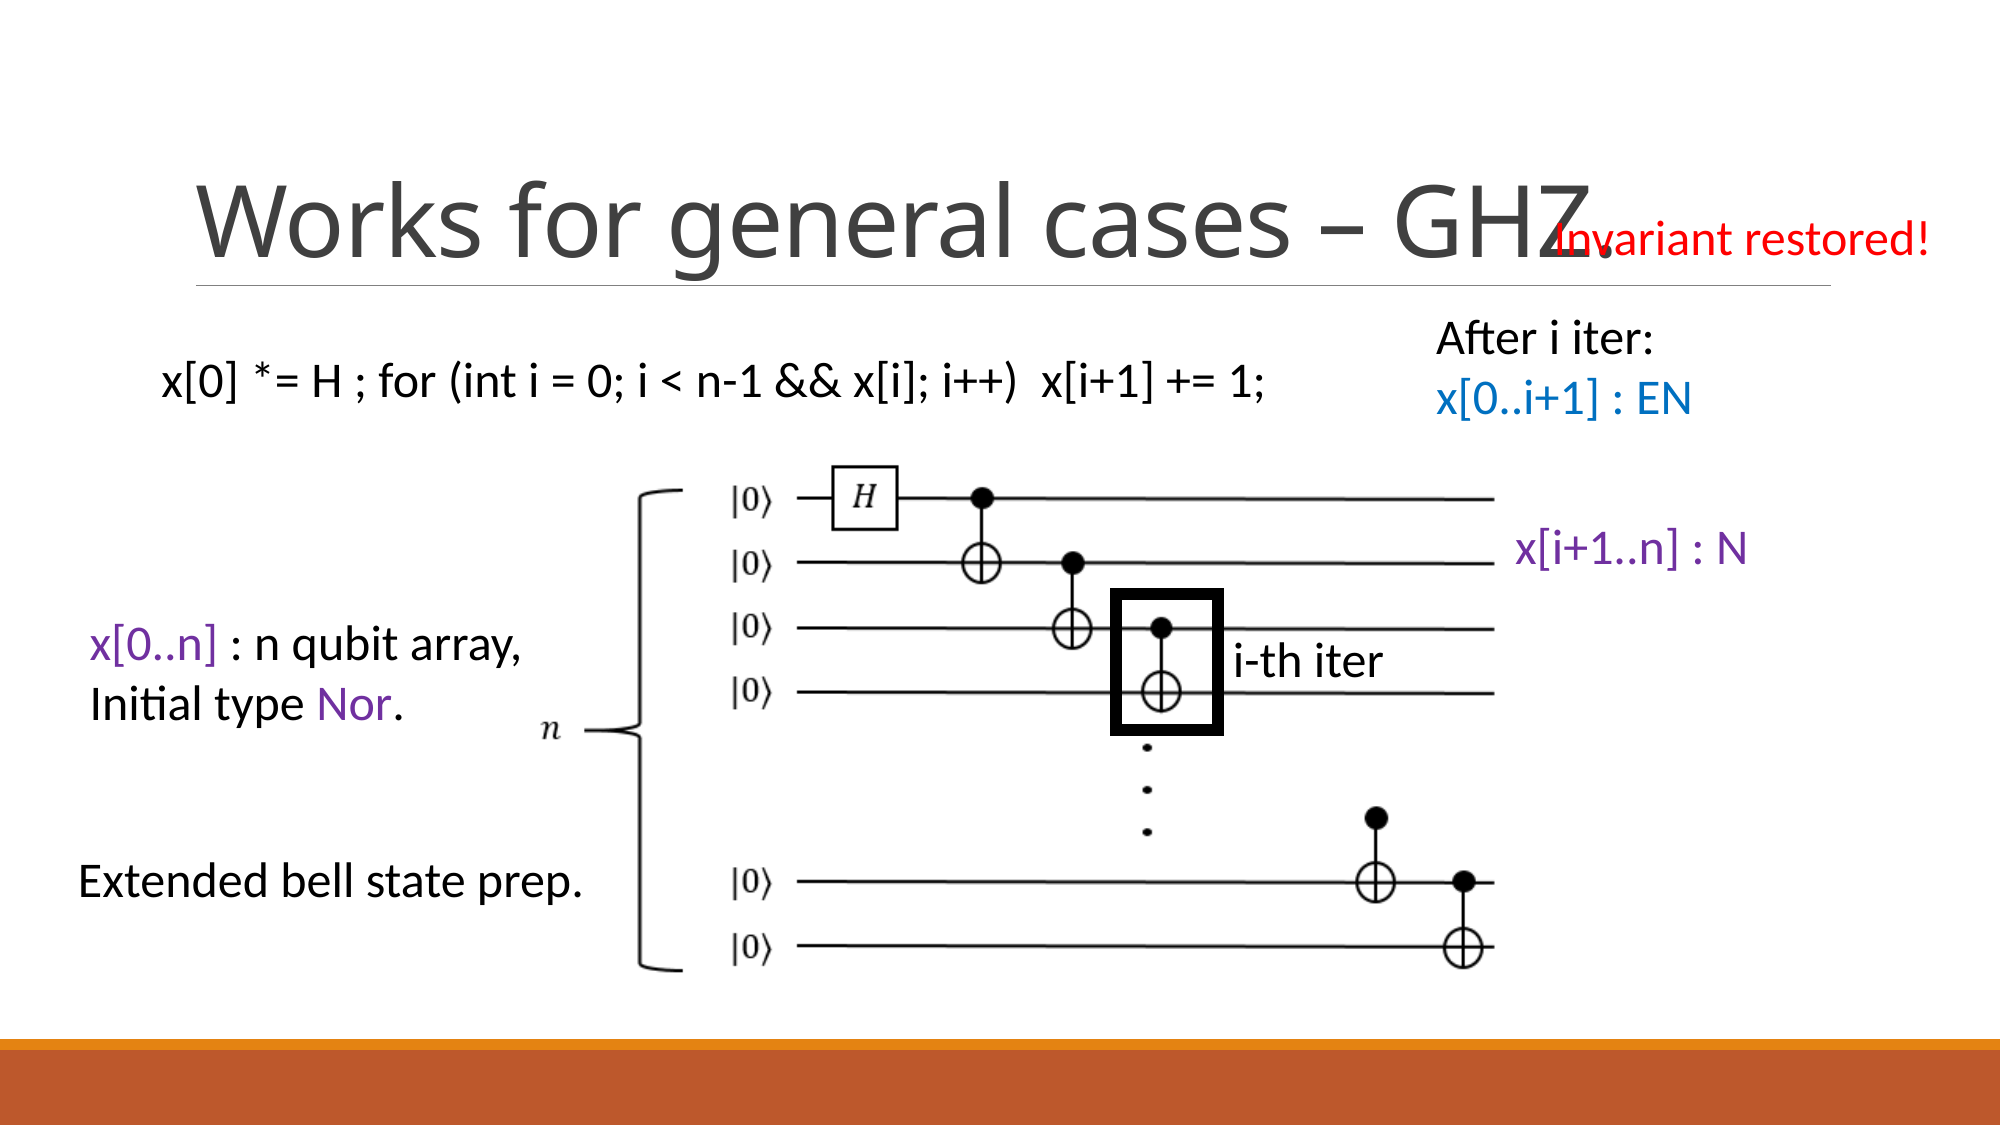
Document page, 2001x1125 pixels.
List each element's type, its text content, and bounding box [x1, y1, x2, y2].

text_box Extended bell state prep. [63, 839, 519, 915]
text_box x[0] *= H ; for (int i = 0; i < n-1 && x[i]; i++) x[i+1] += 1; [146, 339, 1282, 415]
title Works for general cases – GHZ. [180, 47, 1830, 285]
picture [522, 452, 1538, 1021]
text_box Invariant restored! [1538, 198, 1947, 274]
text_box x[0..n] : n qubit array, Initial type Nor. [74, 603, 519, 739]
